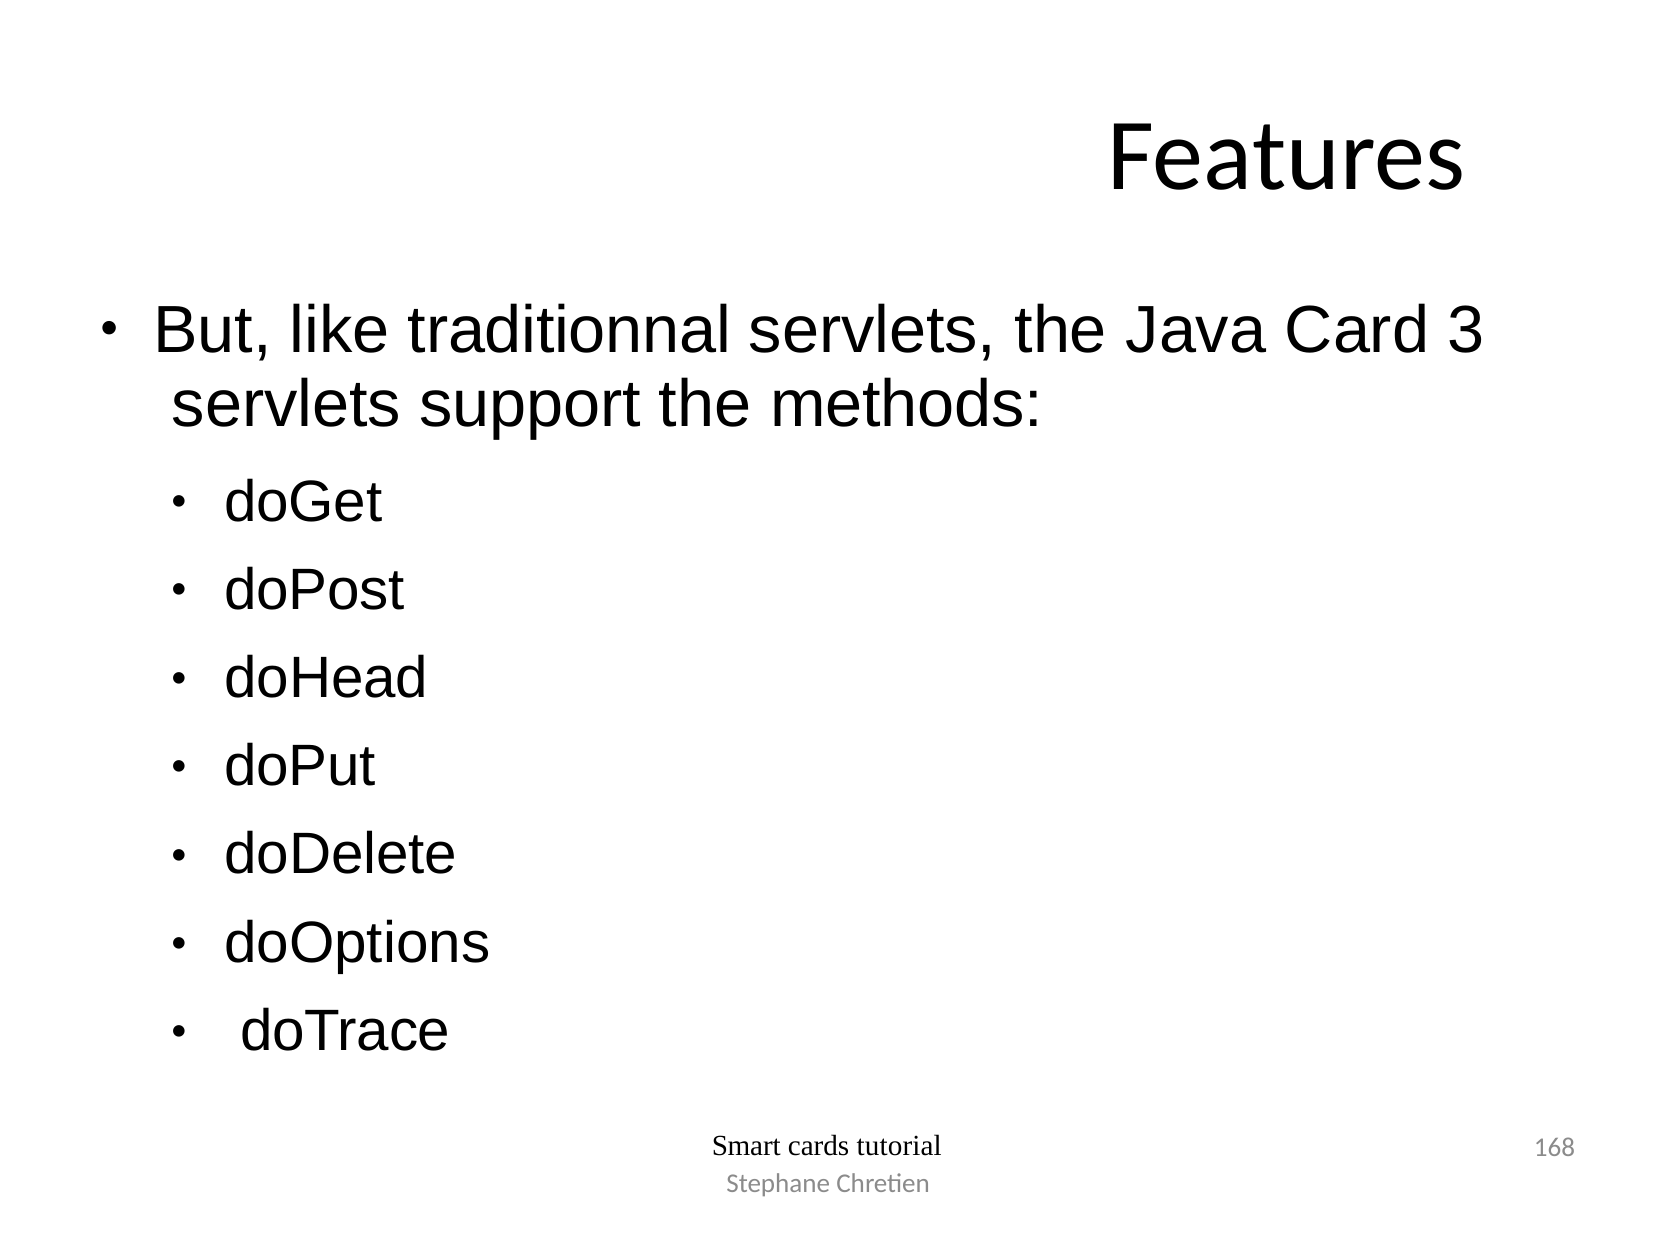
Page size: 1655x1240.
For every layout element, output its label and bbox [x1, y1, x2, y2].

title [54, 1, 1600, 253]
text_box [169, 483, 195, 514]
text_box [169, 1013, 195, 1044]
text_box [151, 290, 1491, 441]
text_box [98, 307, 127, 343]
text_box [169, 925, 195, 956]
text_box [169, 837, 195, 868]
text_box [709, 1130, 945, 1162]
text_box [169, 571, 195, 602]
text_box [169, 660, 195, 691]
text_box [169, 748, 195, 779]
slide_number [1522, 786, 1575, 1240]
footer [565, 822, 1089, 1240]
text_box [222, 444, 493, 1062]
